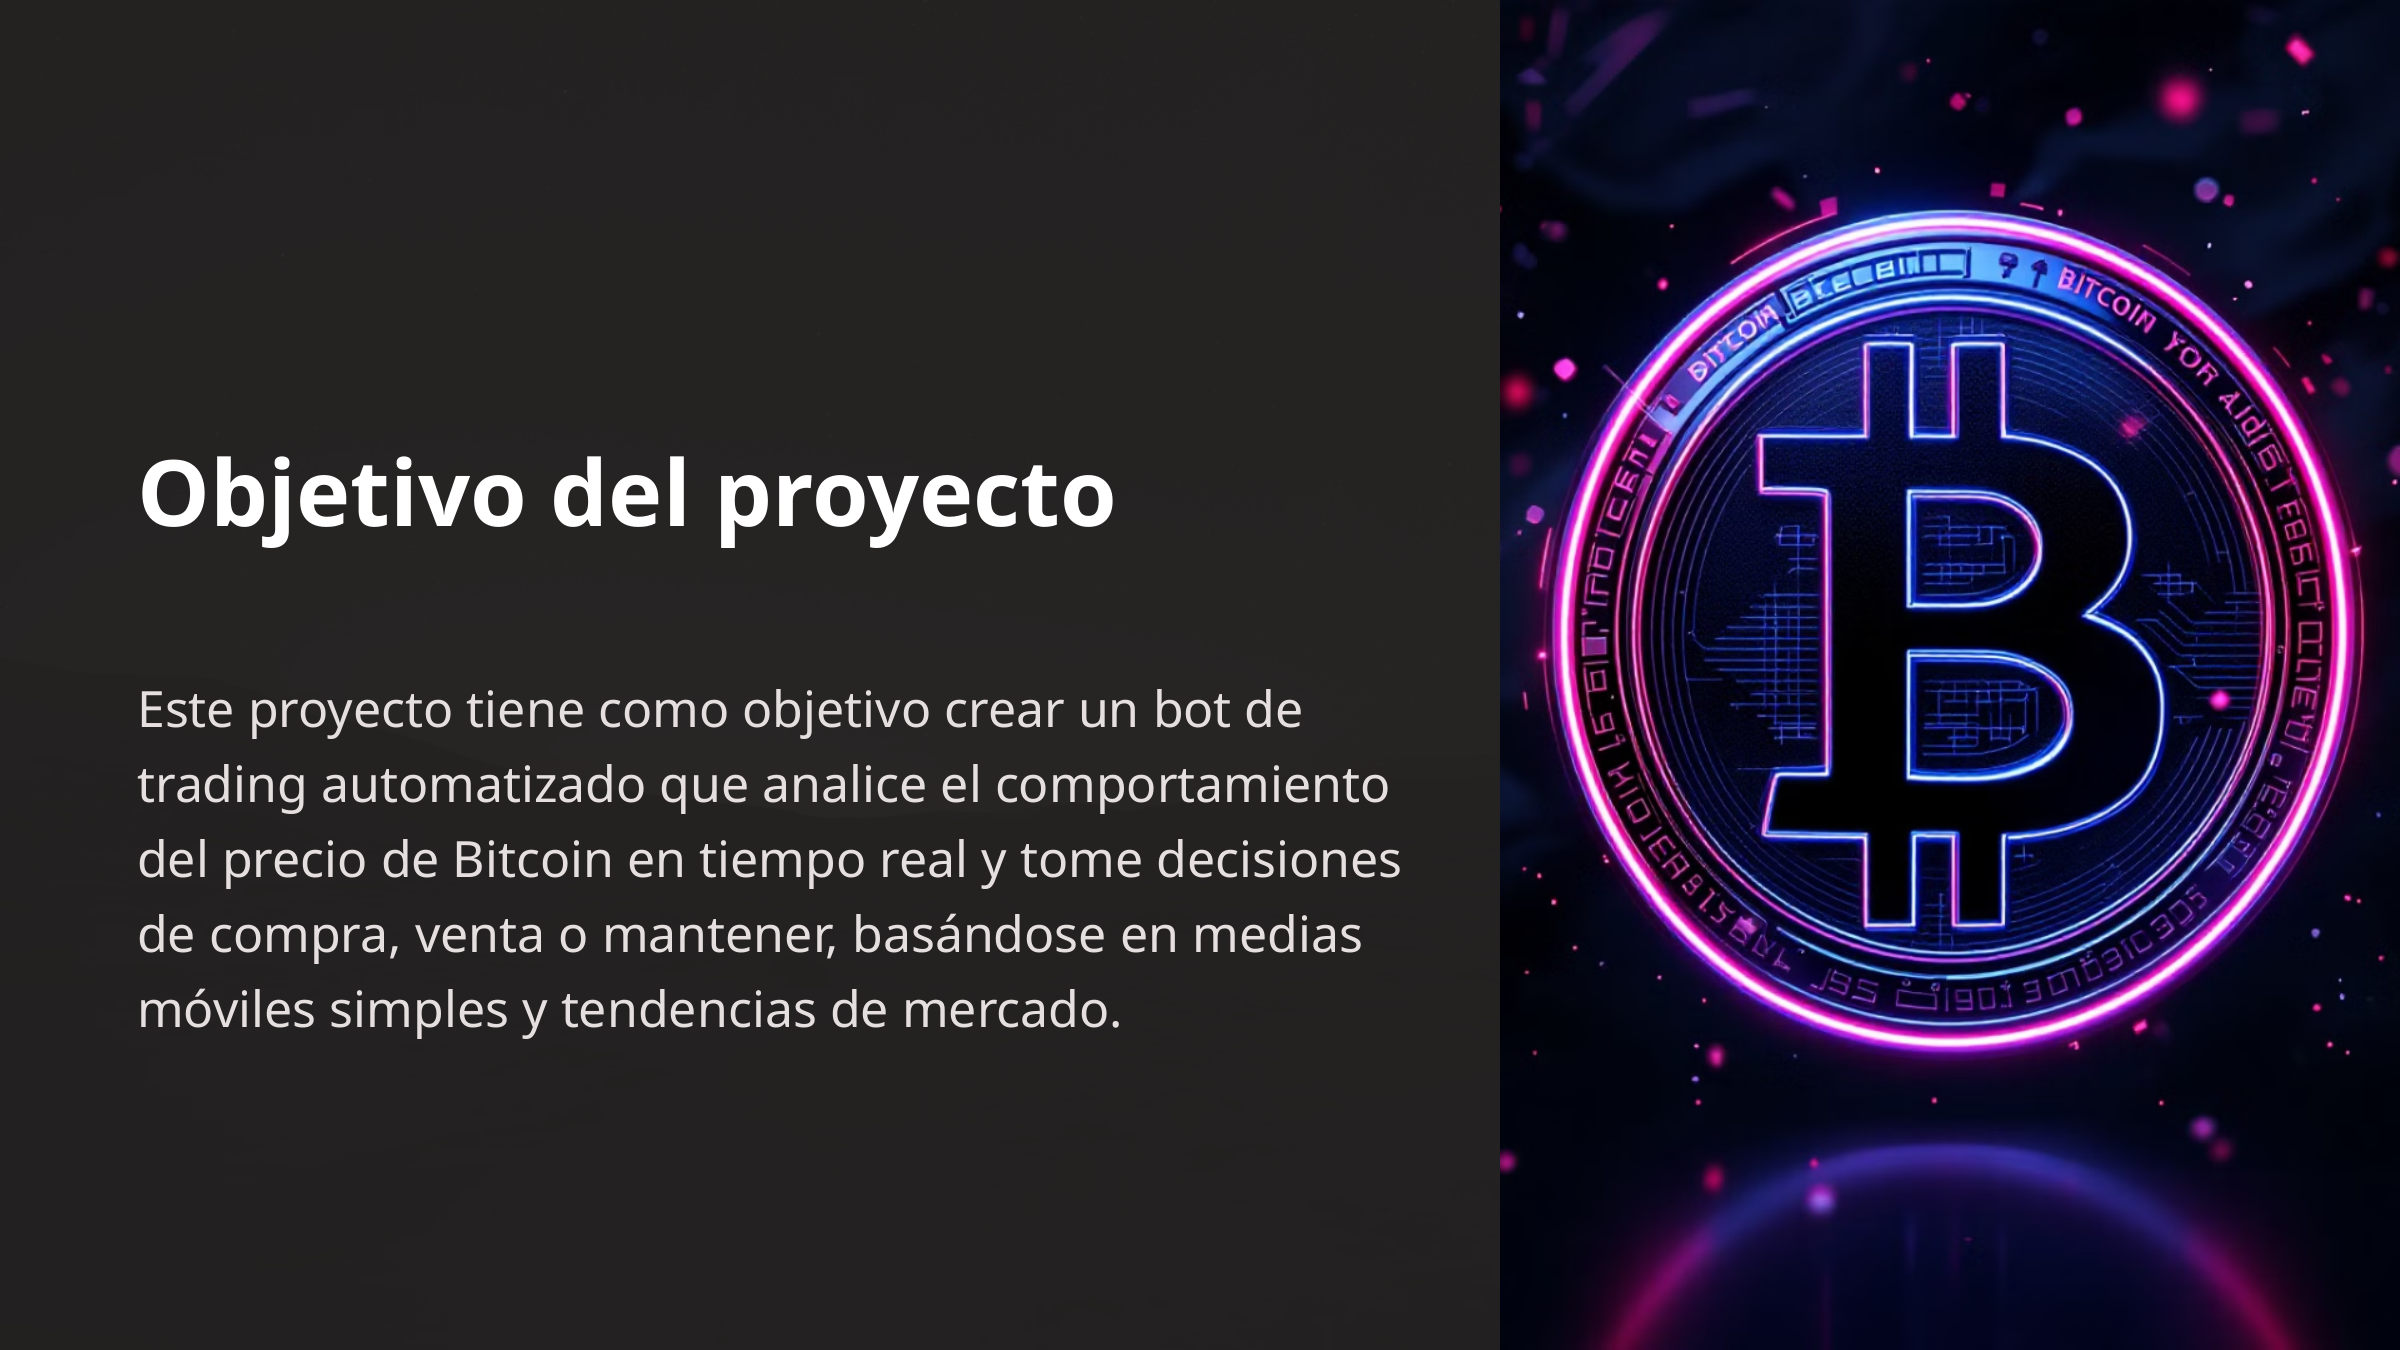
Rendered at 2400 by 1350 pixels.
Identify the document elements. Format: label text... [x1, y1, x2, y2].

picture [1499, 0, 2400, 1350]
text_box Este proyecto tiene como objetivo crear un bot de trading automatizado que analice el comportamiento del precio de Bitcoin en tiempo real y tome decisiones de compra, venta o mantener, basándose en medias móviles simples y tendencias de mercado. [137, 662, 1461, 922]
text_box Objetivo del proyecto [137, 407, 1494, 524]
